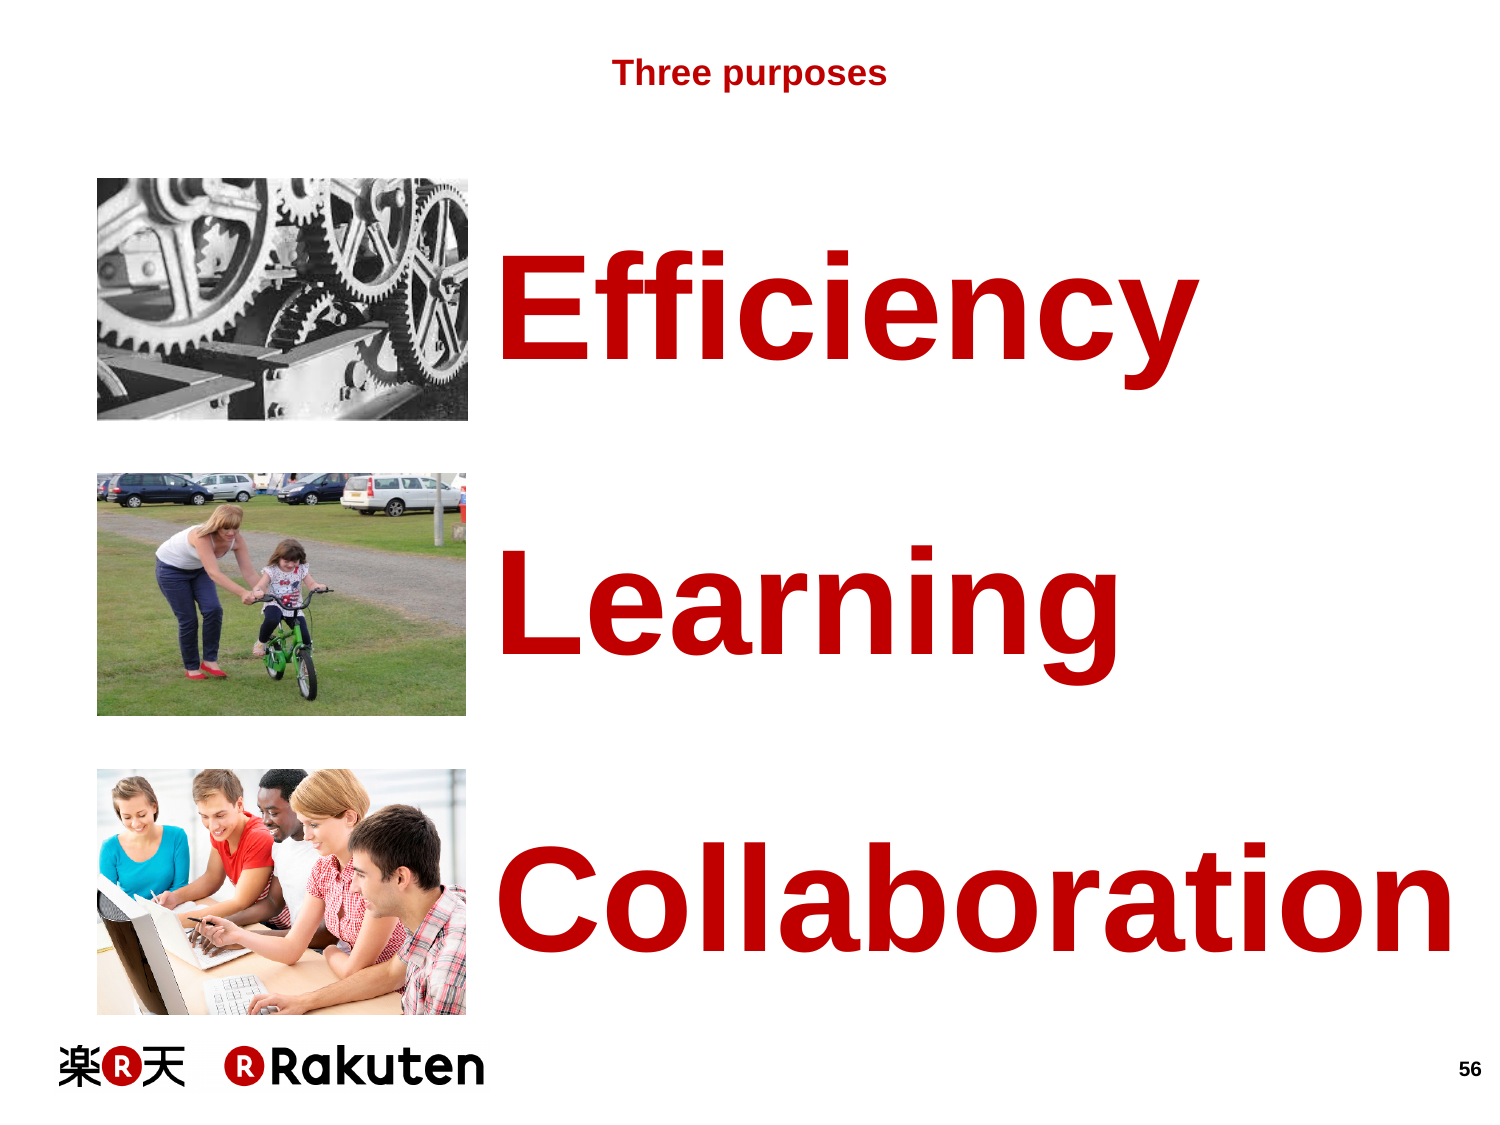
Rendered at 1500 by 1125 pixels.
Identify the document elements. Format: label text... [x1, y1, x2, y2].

picture [53, 1039, 491, 1093]
picture [96, 473, 466, 717]
text_box Learning [478, 506, 1483, 684]
title Three purposes [59, 41, 1441, 101]
text_box Efficiency [478, 211, 1483, 389]
picture [96, 178, 468, 421]
text_box Collaboration [478, 803, 1483, 981]
picture [96, 768, 466, 1015]
